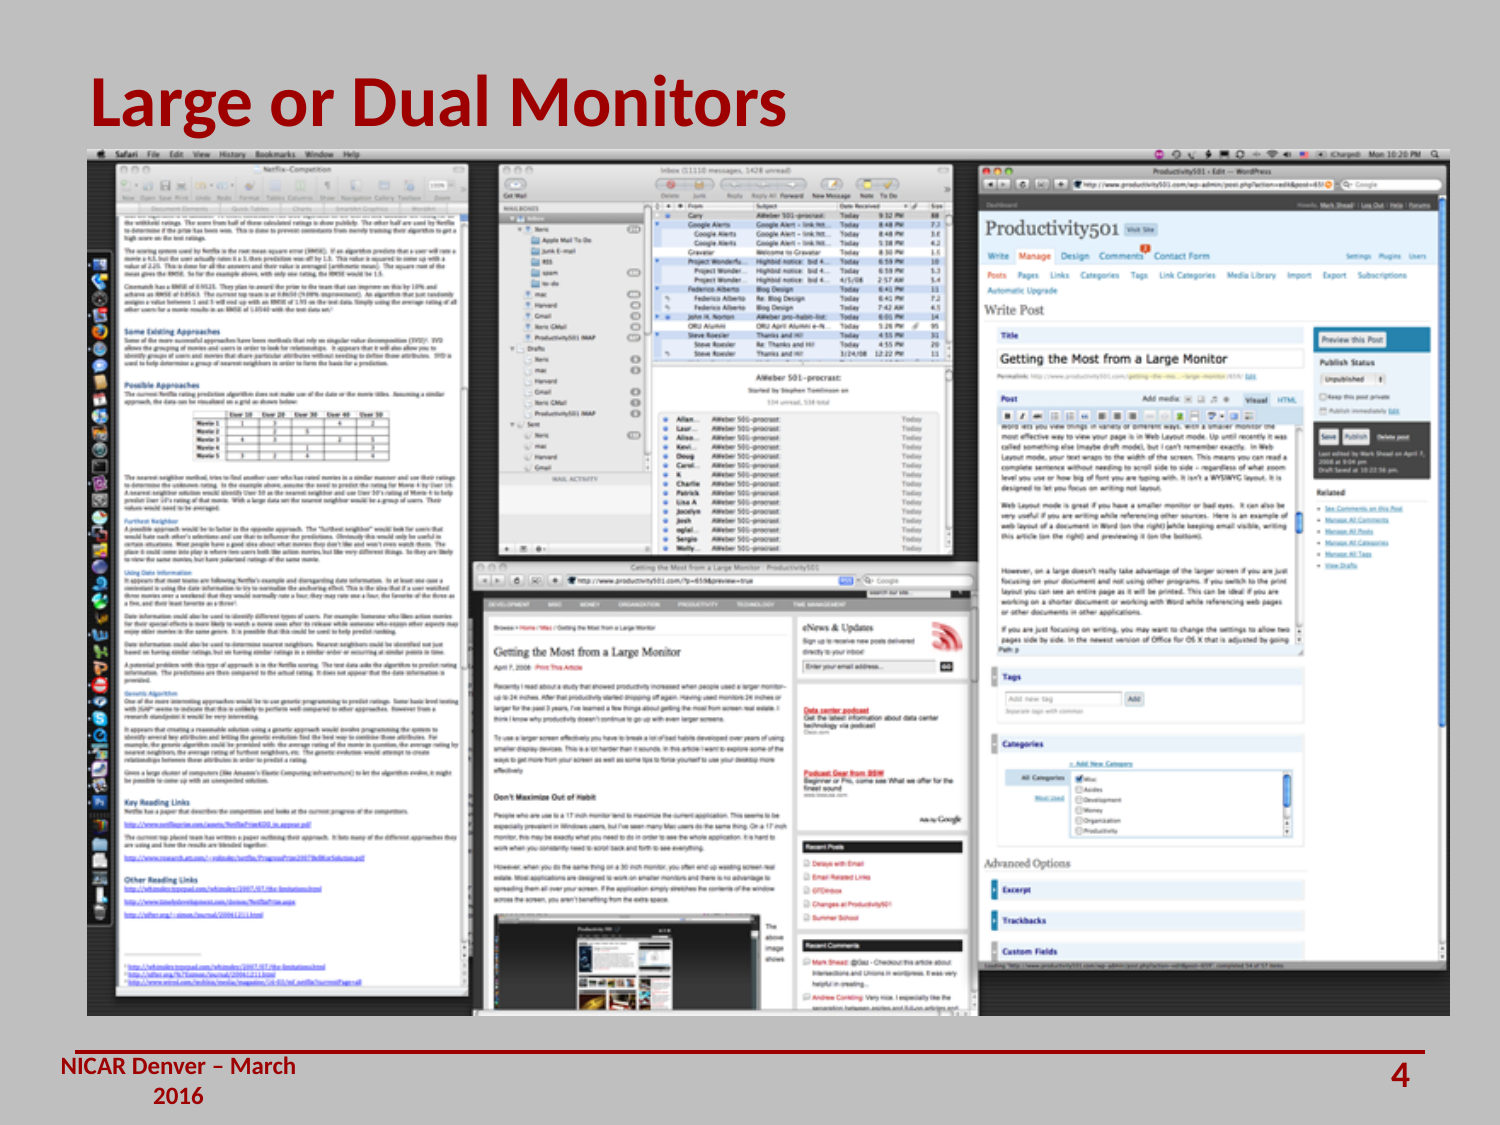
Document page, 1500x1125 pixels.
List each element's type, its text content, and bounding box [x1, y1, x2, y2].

footer NICAR Denver – March 2016 [41, 1050, 317, 1110]
slide_number 4 [1074, 1042, 1425, 1103]
picture [87, 149, 1451, 1016]
title Large or Dual Monitors [75, 45, 913, 150]
